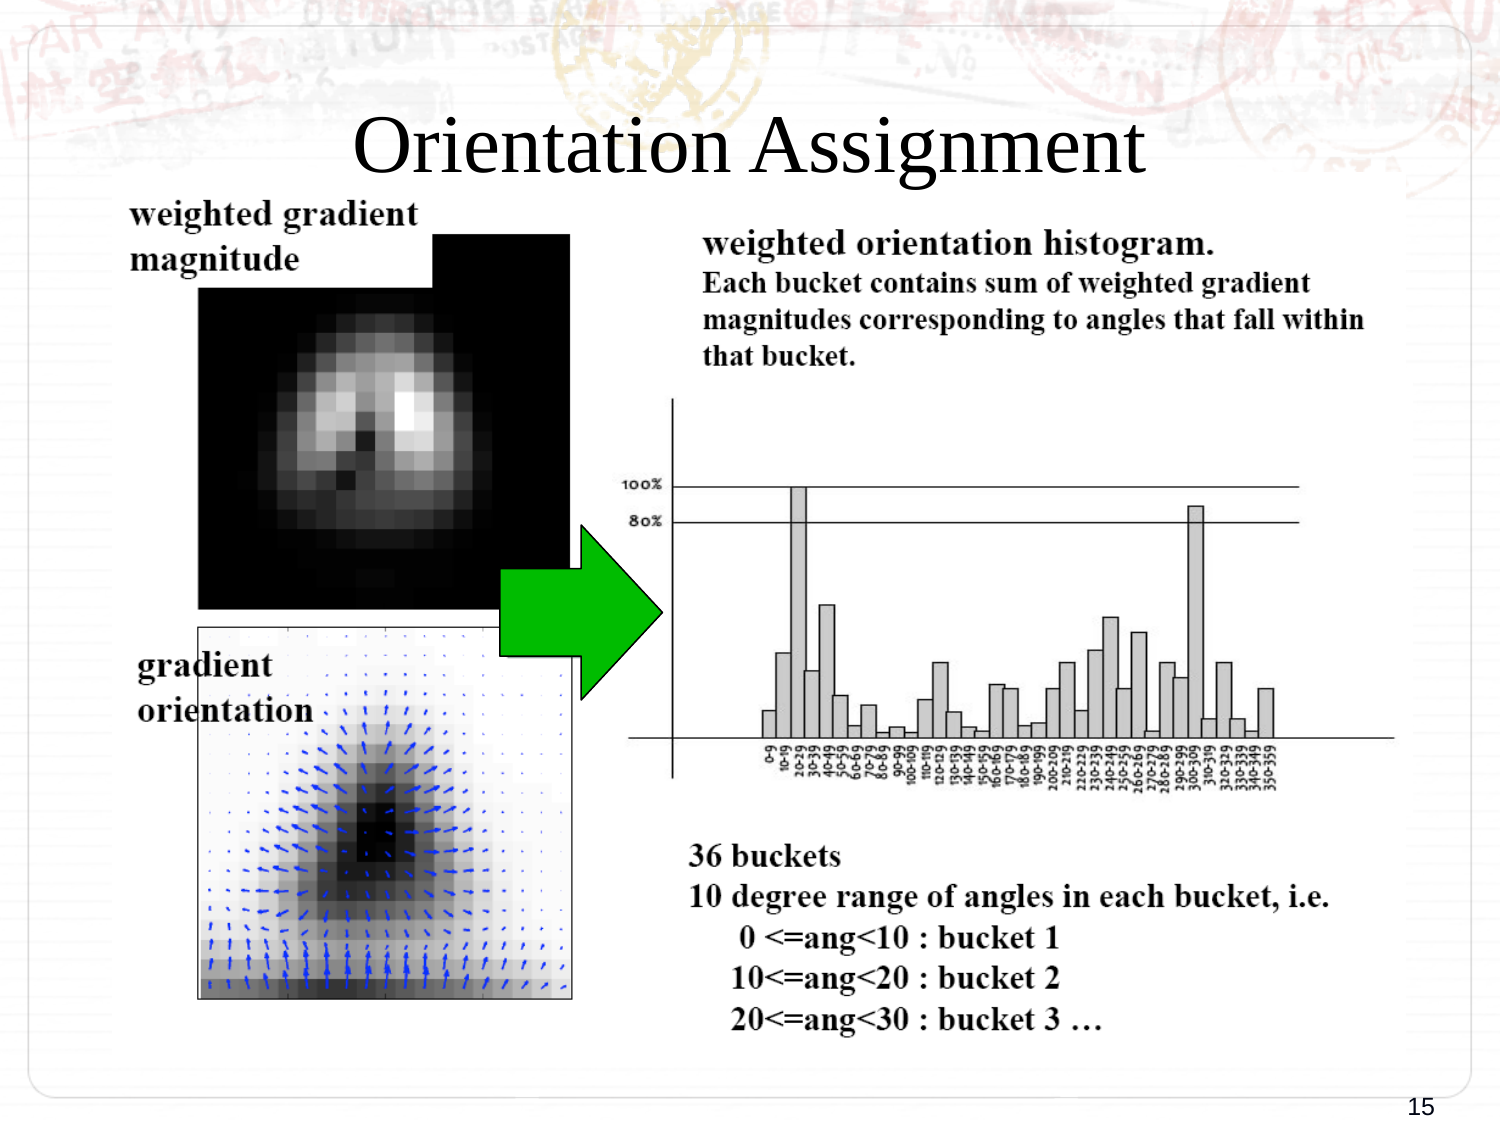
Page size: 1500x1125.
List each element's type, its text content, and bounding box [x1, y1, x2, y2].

title Orientation Assignment [93, 45, 1407, 176]
picture [0, 0, 1500, 1125]
text_box 15 [1100, 1050, 1450, 1125]
